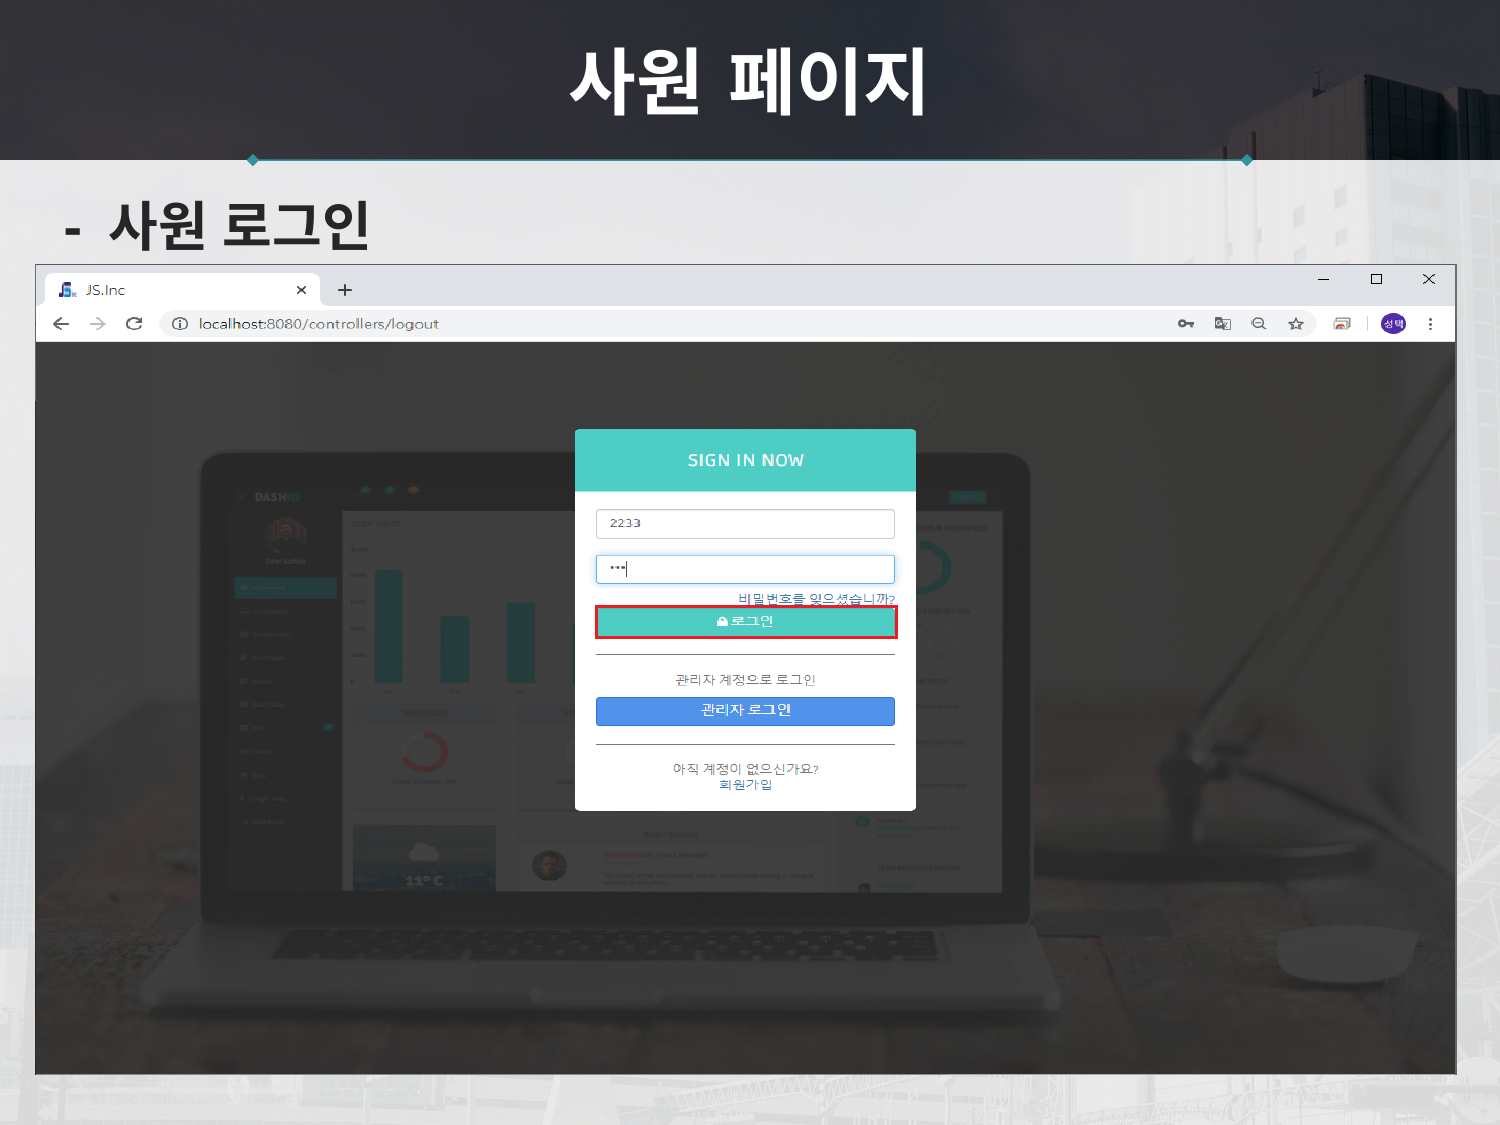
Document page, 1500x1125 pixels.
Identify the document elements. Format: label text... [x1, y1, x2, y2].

picture [35, 264, 1457, 1075]
picture [0, 0, 1500, 160]
text_box - 사원 로그인 [33, 163, 463, 265]
text_box 사원 페이지 [103, 38, 1397, 133]
